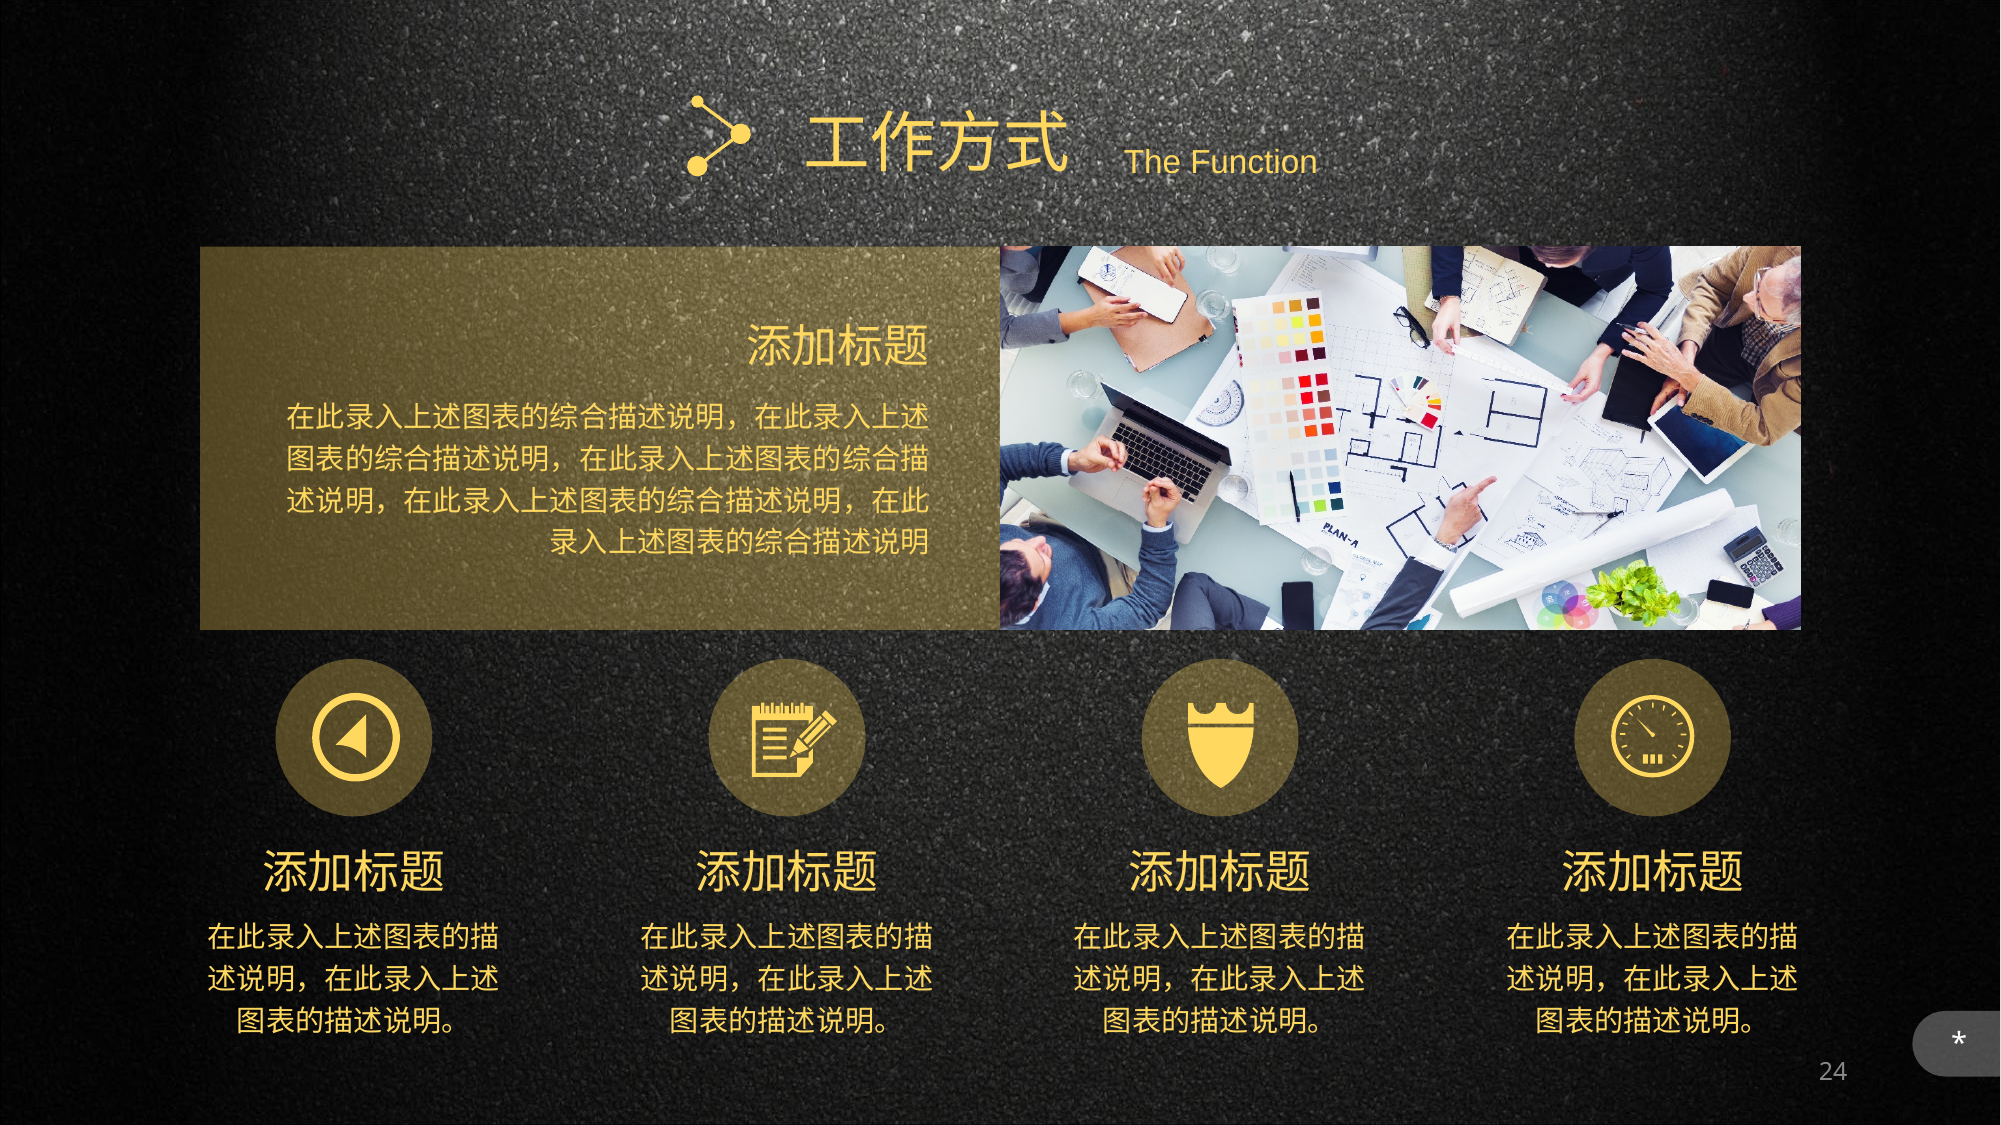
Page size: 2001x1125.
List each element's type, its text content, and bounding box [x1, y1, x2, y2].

text_box 添加标题 [659, 835, 914, 904]
text_box [275, 658, 433, 817]
text_box The Function [1109, 132, 1488, 188]
text_box 添加标题 [730, 309, 944, 380]
text_box 添加标题 [1525, 835, 1781, 904]
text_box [1187, 702, 1254, 789]
text_box * [1925, 1018, 2000, 1065]
text_box [708, 658, 866, 817]
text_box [751, 702, 838, 778]
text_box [697, 101, 741, 167]
text_box 在此录入上述图表的描述说明，在此录入上述图表的描述说明。 [1491, 904, 1815, 1045]
text_box 在此录入上述图表的综合描述说明，在此录入上述图表的综合描述说明，在此录入上述图表的综合描述说明，在此录入上述图表的综合描述说明，在此录入上述图表的综合描述说明 [256, 383, 946, 567]
text_box [1574, 658, 1731, 817]
text_box 添加标题 [226, 835, 482, 904]
text_box 在此录入上述图表的描述说明，在此录入上述图表的描述说明。 [192, 904, 516, 1045]
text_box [1610, 694, 1695, 778]
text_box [311, 692, 401, 782]
slide_number 24 [1412, 1042, 1863, 1103]
text_box [200, 246, 1000, 630]
text_box [1912, 1010, 2000, 1077]
text_box 添加标题 [1092, 835, 1347, 904]
text_box [1000, 246, 1801, 630]
picture [0, 0, 2001, 1125]
text_box [1141, 658, 1299, 817]
text_box 工作方式 [788, 92, 1086, 188]
text_box 在此录入上述图表的描述说明，在此录入上述图表的描述说明。 [625, 904, 949, 1045]
text_box 在此录入上述图表的描述说明，在此录入上述图表的描述说明。 [1058, 904, 1382, 1045]
